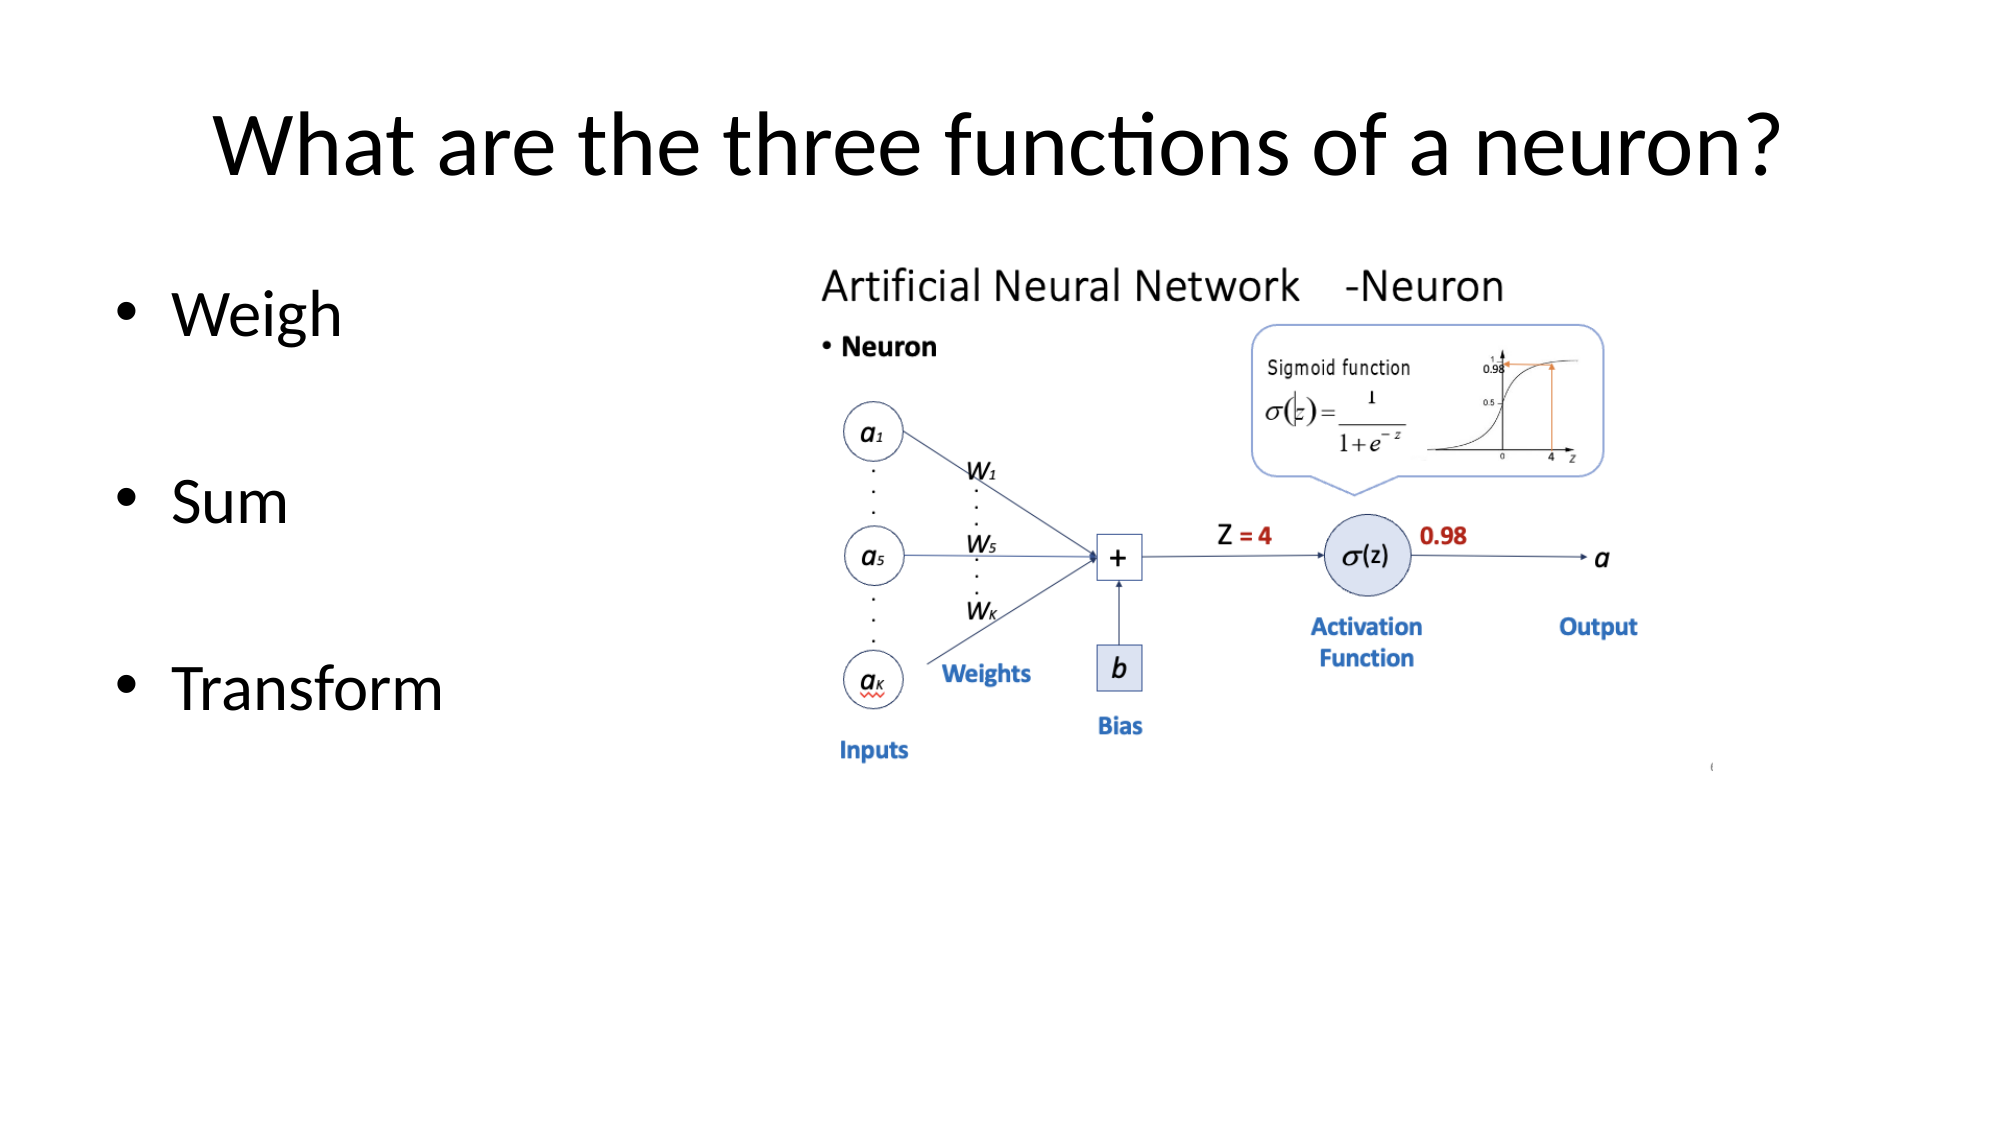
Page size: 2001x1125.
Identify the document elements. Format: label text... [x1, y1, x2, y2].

list Weigh Sum Transform [99, 262, 1900, 1005]
picture [766, 232, 1713, 773]
title What are the three functions of a neuron? [99, 45, 1900, 233]
